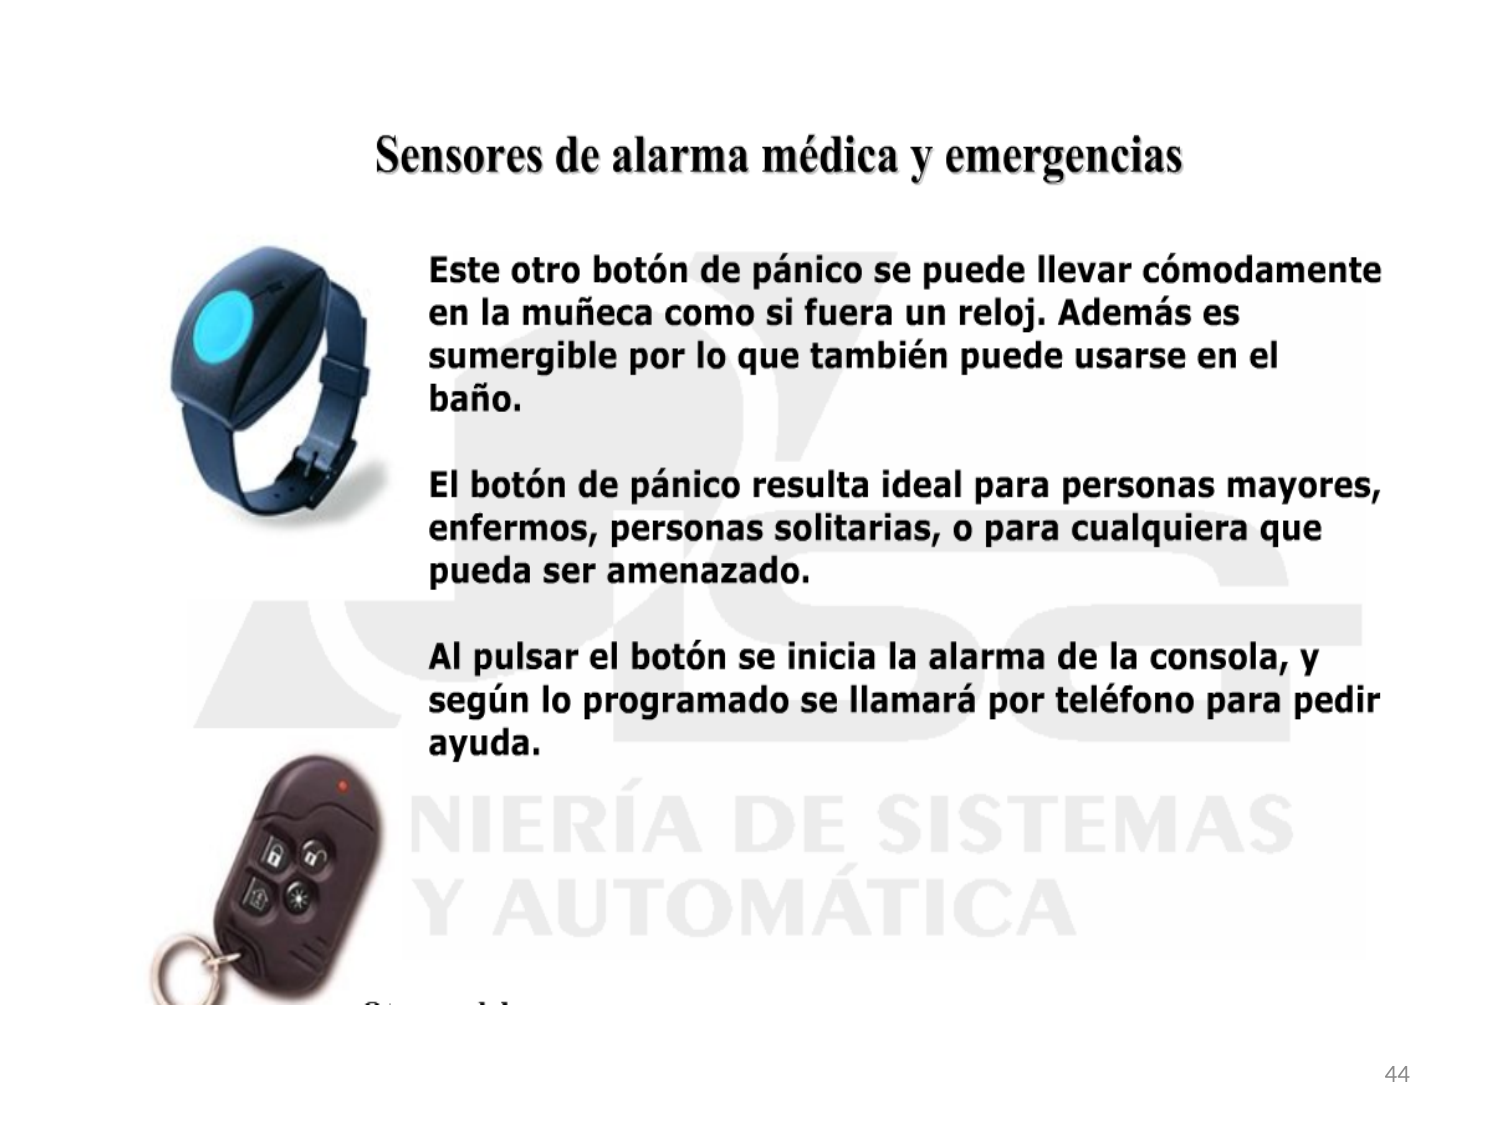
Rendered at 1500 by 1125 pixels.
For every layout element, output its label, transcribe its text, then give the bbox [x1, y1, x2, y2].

slide_number 44 [1074, 1042, 1425, 1103]
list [85, 125, 1415, 1006]
